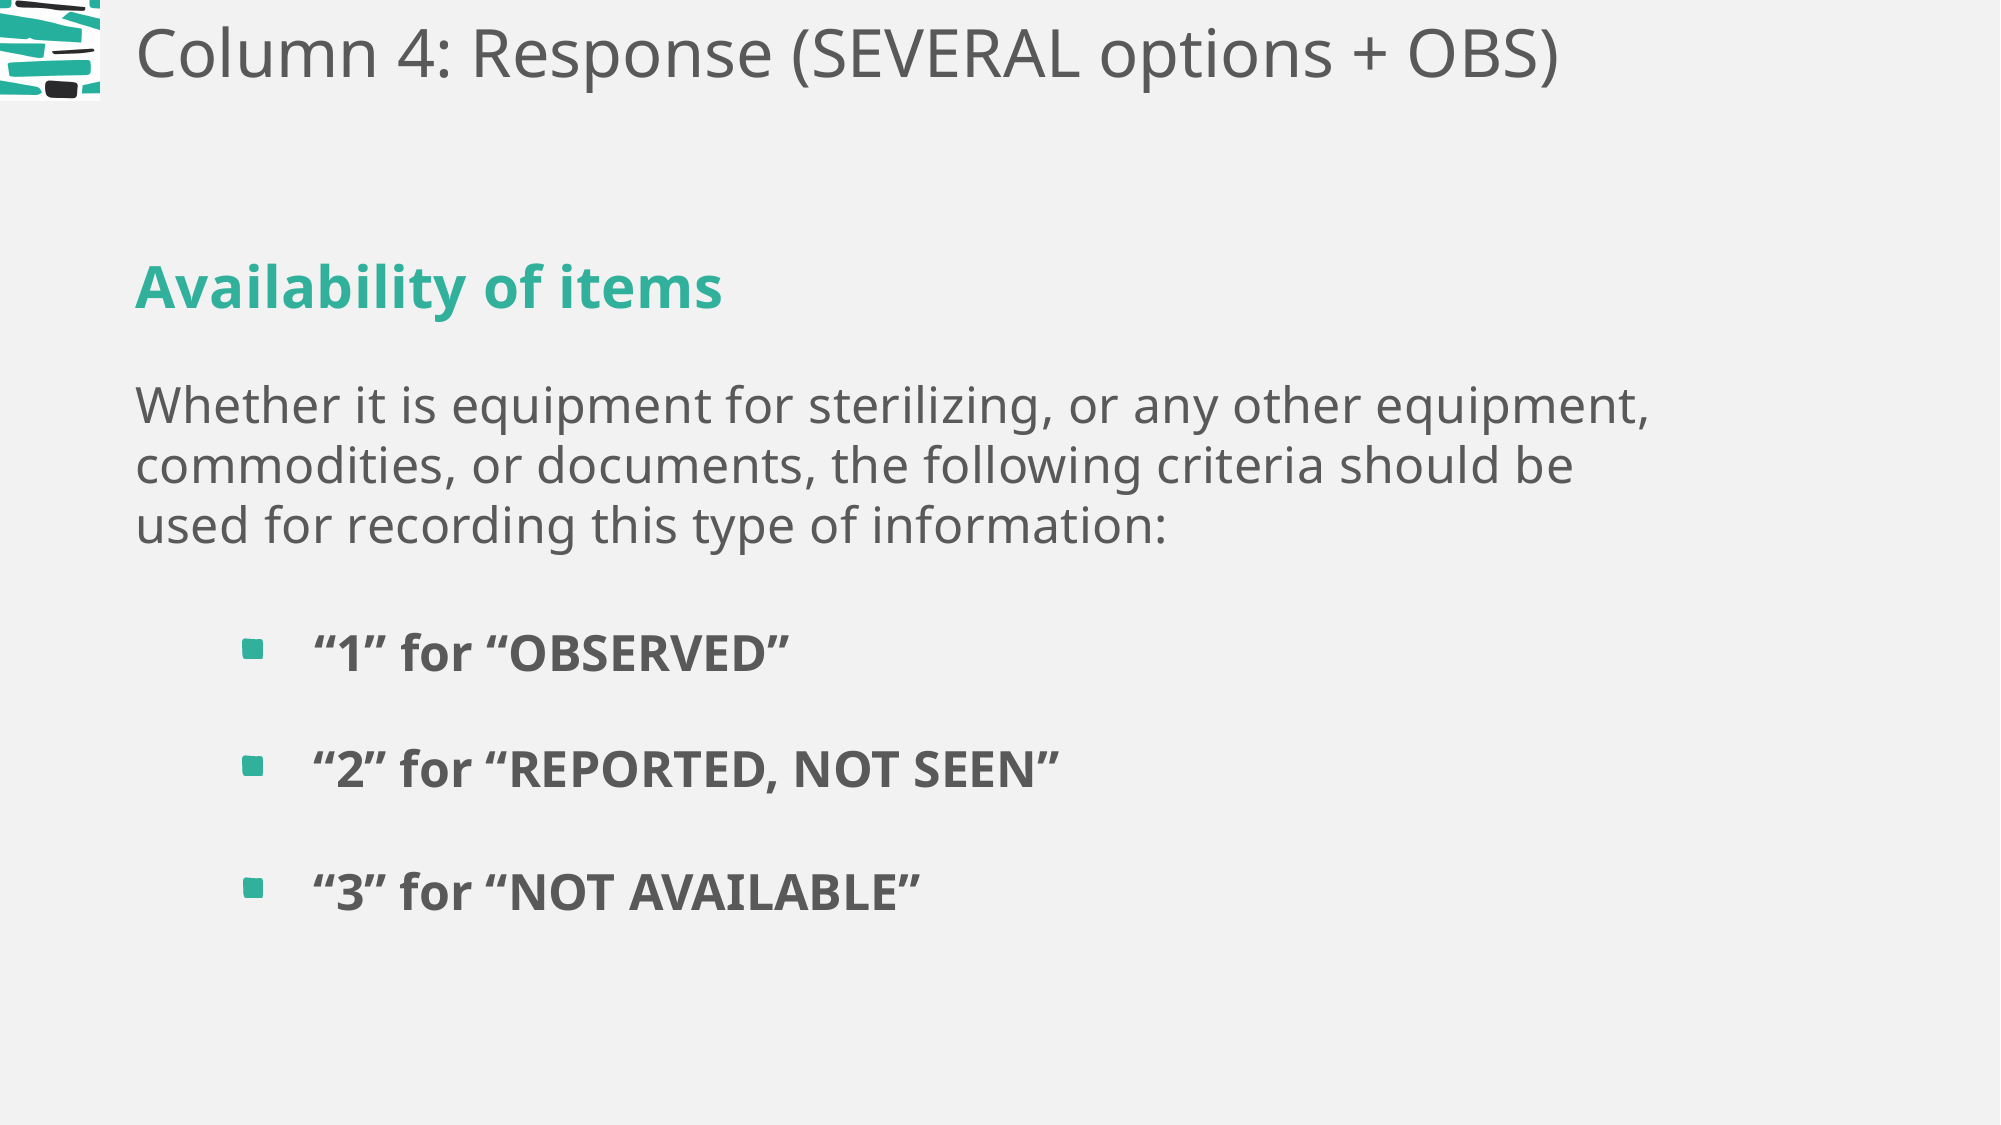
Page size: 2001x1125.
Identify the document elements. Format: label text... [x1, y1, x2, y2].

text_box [0, 0, 1965, 101]
picture [242, 638, 263, 659]
text_box “3” for “NOT AVAILABLE” [299, 853, 1807, 929]
picture [243, 877, 263, 898]
text_box “1” for “OBSERVED” [299, 613, 1833, 689]
text_box “2” for “REPORTED, NOT SEEN” [299, 730, 1833, 806]
picture [242, 755, 263, 776]
text_box Whether it is equipment for sterilizing, or any other equipment, commodities, or documents, the following criteria should be used for recording this type of information: [120, 365, 1695, 561]
text_box Availability of items [120, 242, 1917, 328]
